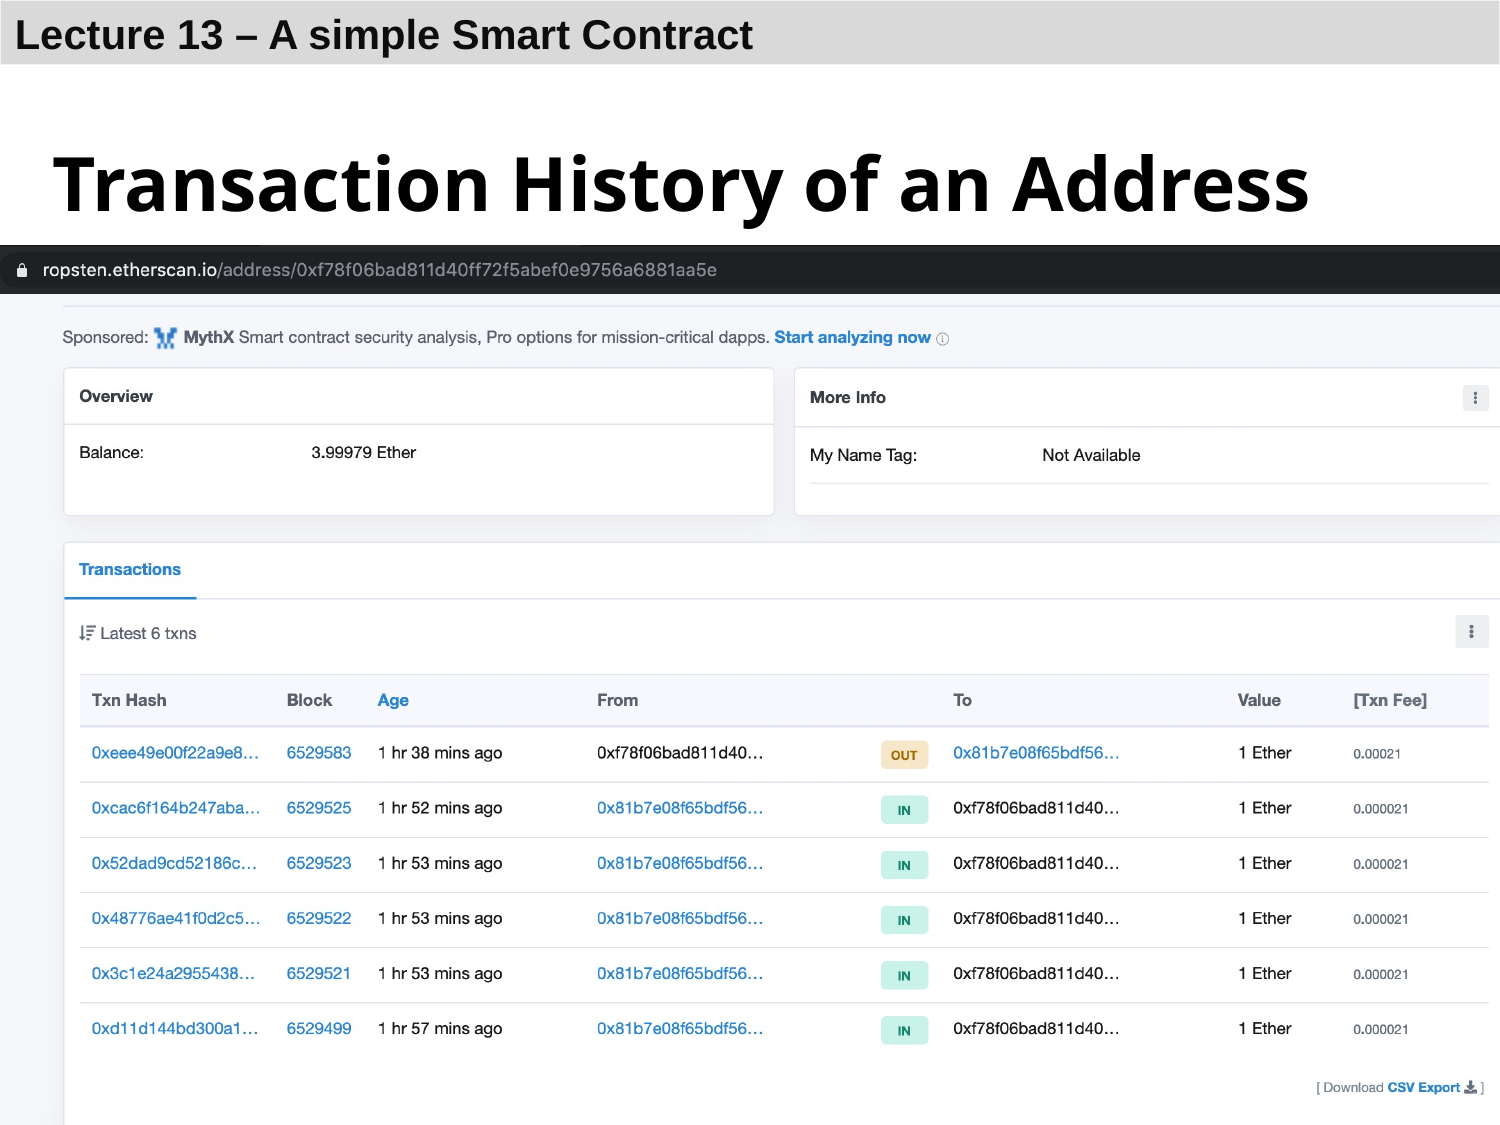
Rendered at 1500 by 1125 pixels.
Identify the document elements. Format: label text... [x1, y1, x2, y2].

picture [0, 245, 1500, 1125]
title Transaction History of an Address [37, 125, 1388, 238]
